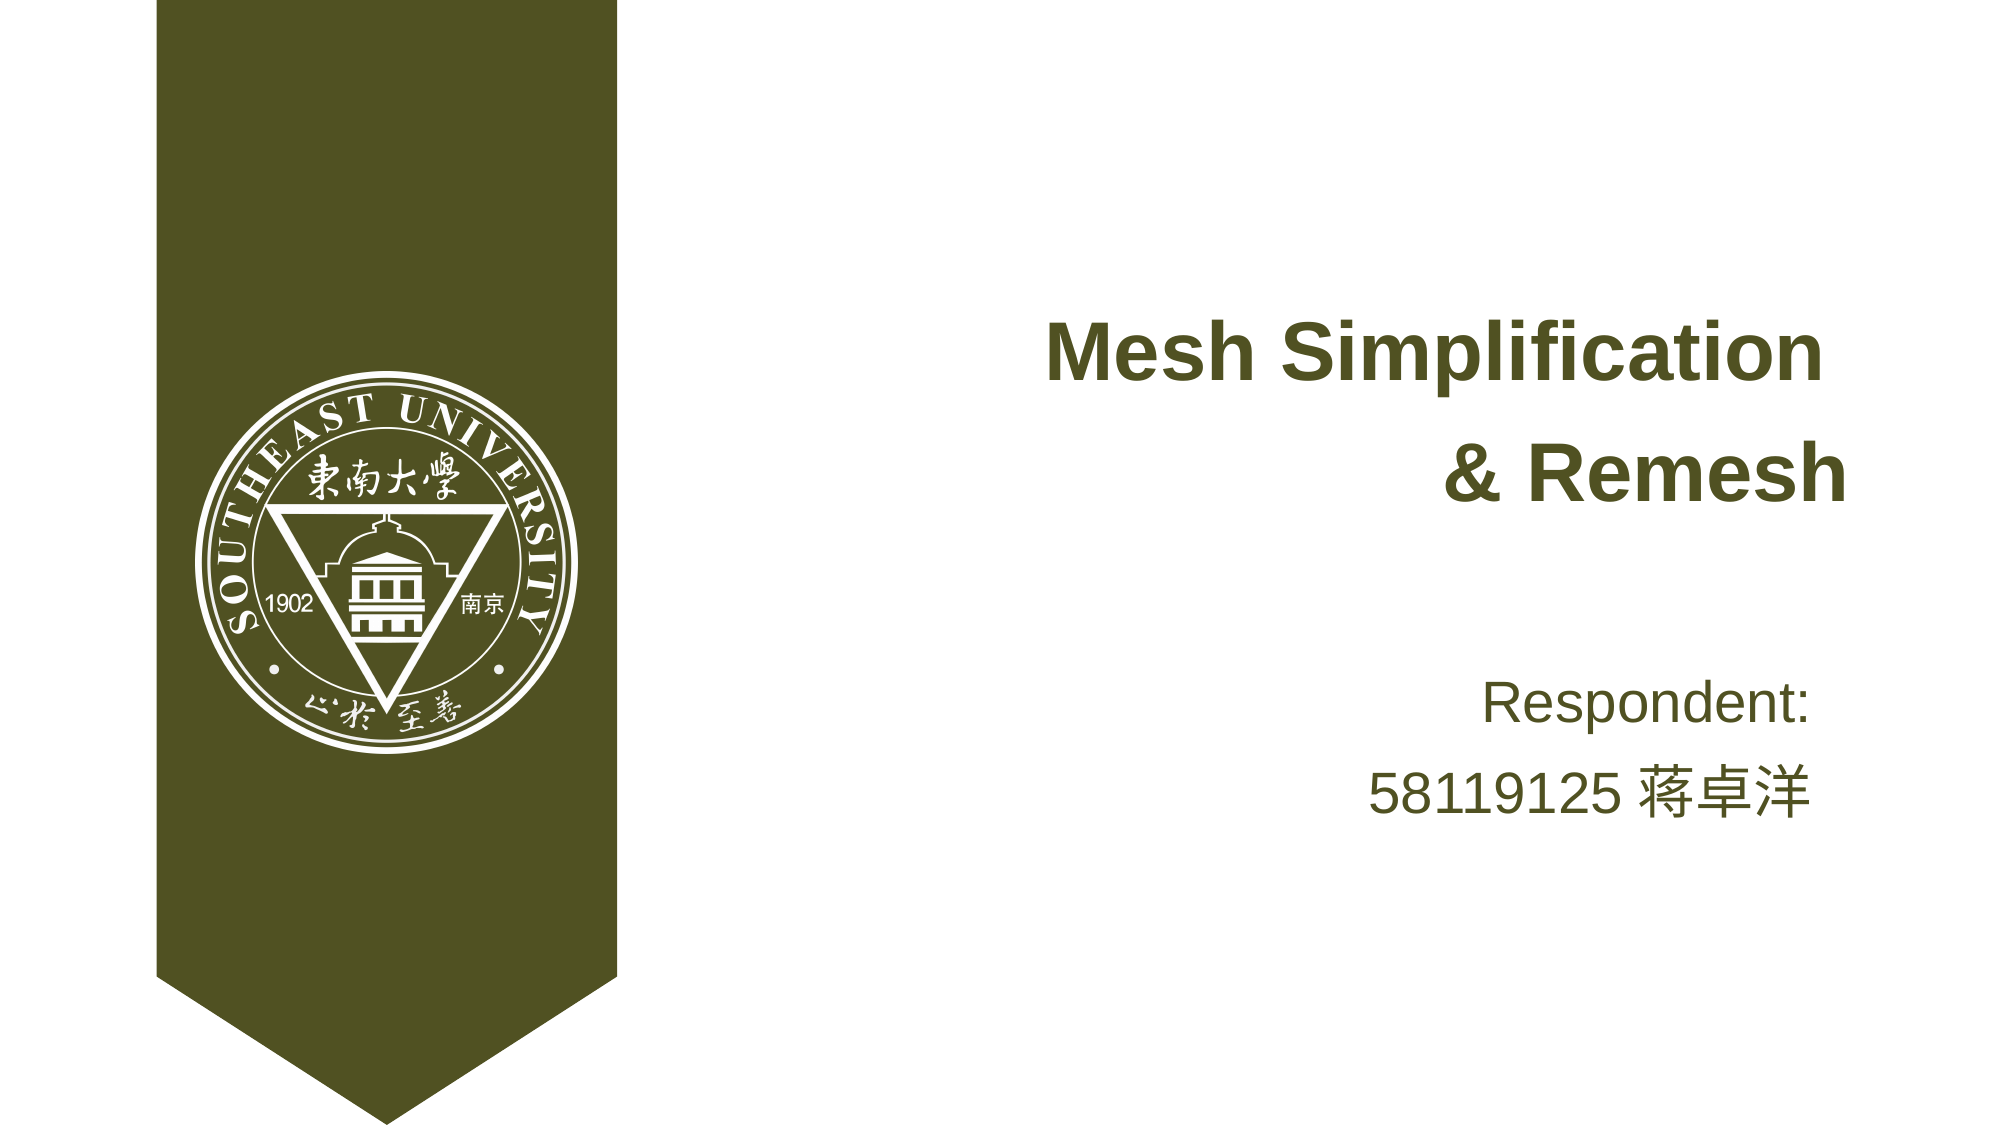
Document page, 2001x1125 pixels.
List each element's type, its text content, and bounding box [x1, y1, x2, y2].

picture [195, 371, 578, 754]
text_box Mesh Simplification & Remesh [697, 228, 1850, 588]
text_box Respondent: 58119125蒋卓洋 [719, 635, 1827, 924]
